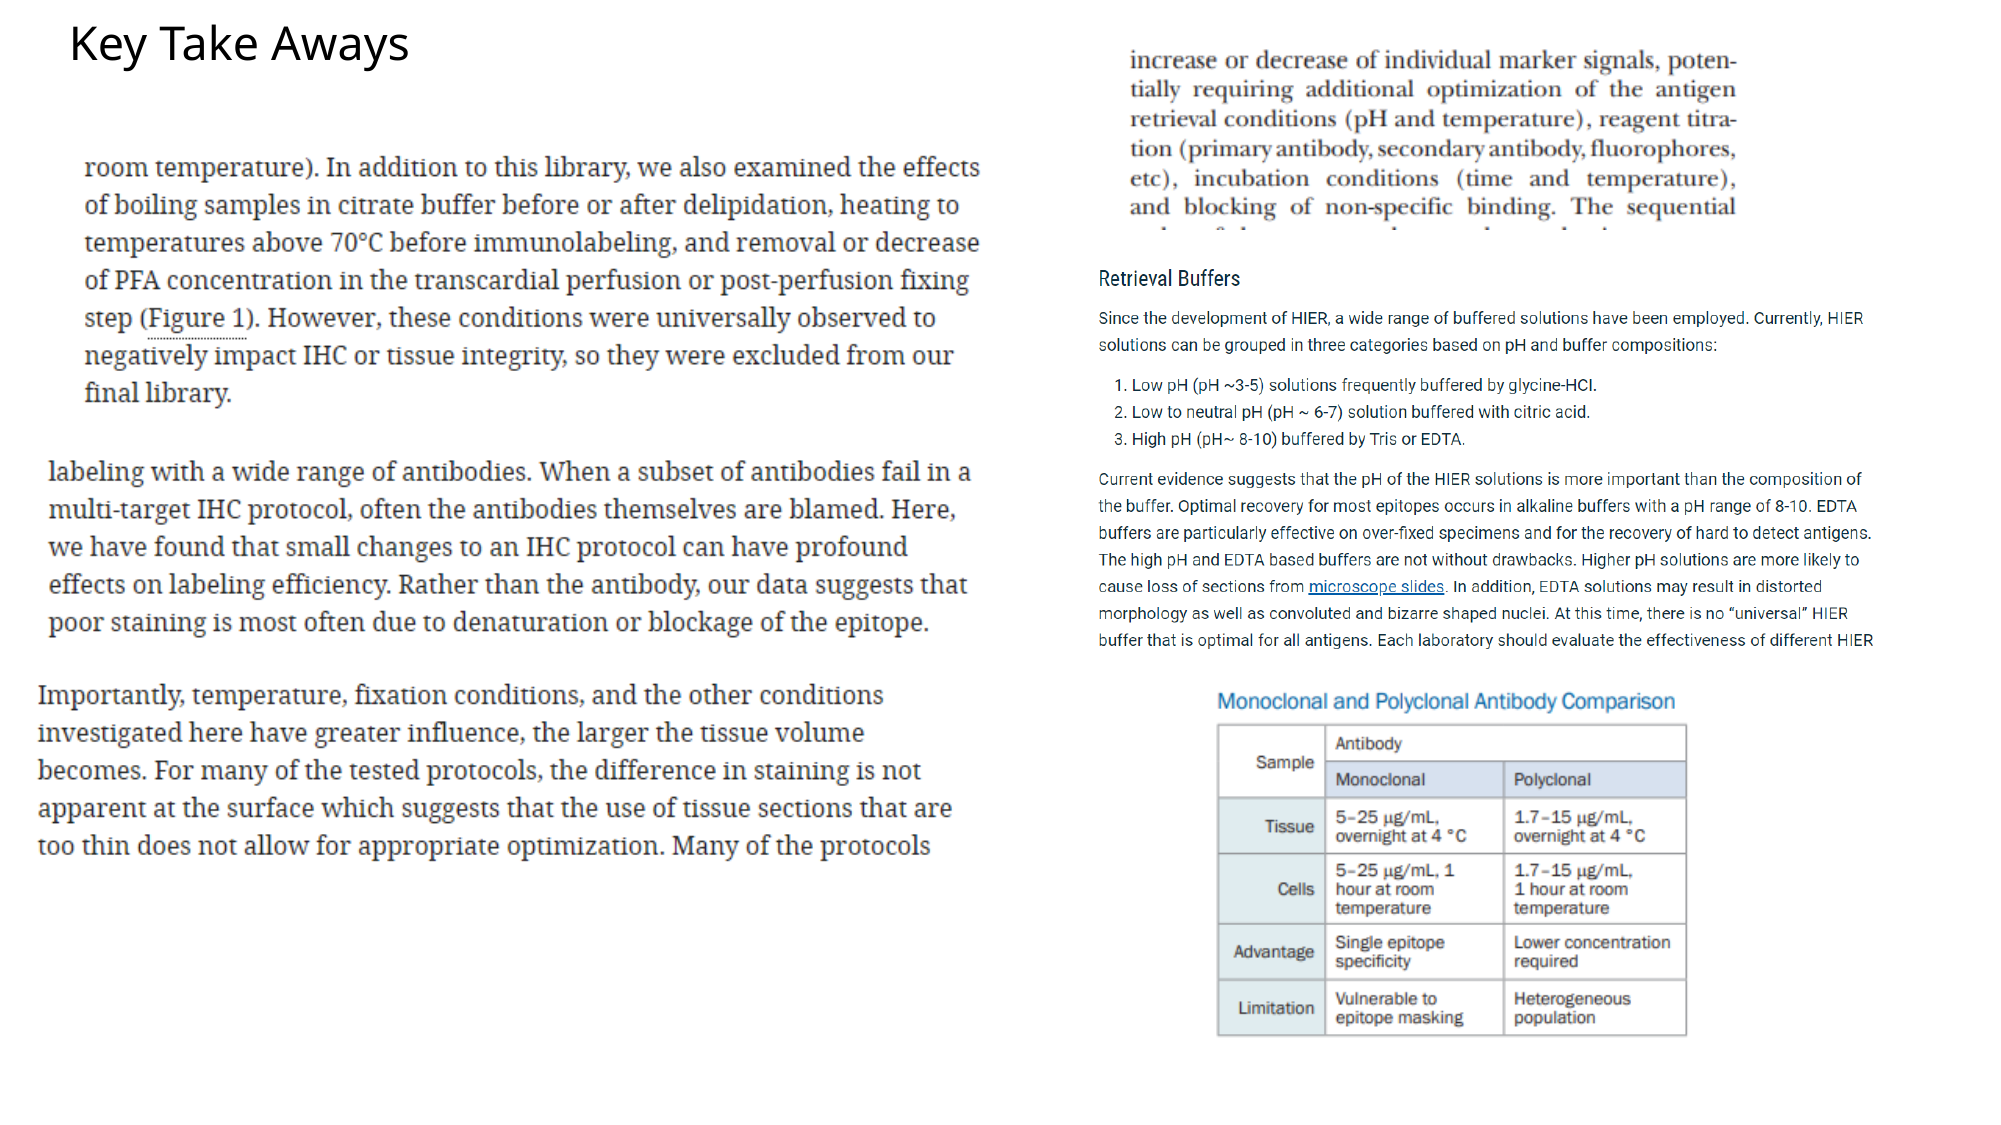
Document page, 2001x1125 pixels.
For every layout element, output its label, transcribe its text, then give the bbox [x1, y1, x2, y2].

picture [70, 150, 988, 429]
title Key Take Aways [54, 12, 1779, 79]
picture [1111, 45, 1779, 230]
picture [1080, 263, 1893, 654]
picture [28, 673, 988, 866]
picture [42, 456, 1000, 644]
picture [1201, 673, 1728, 1069]
